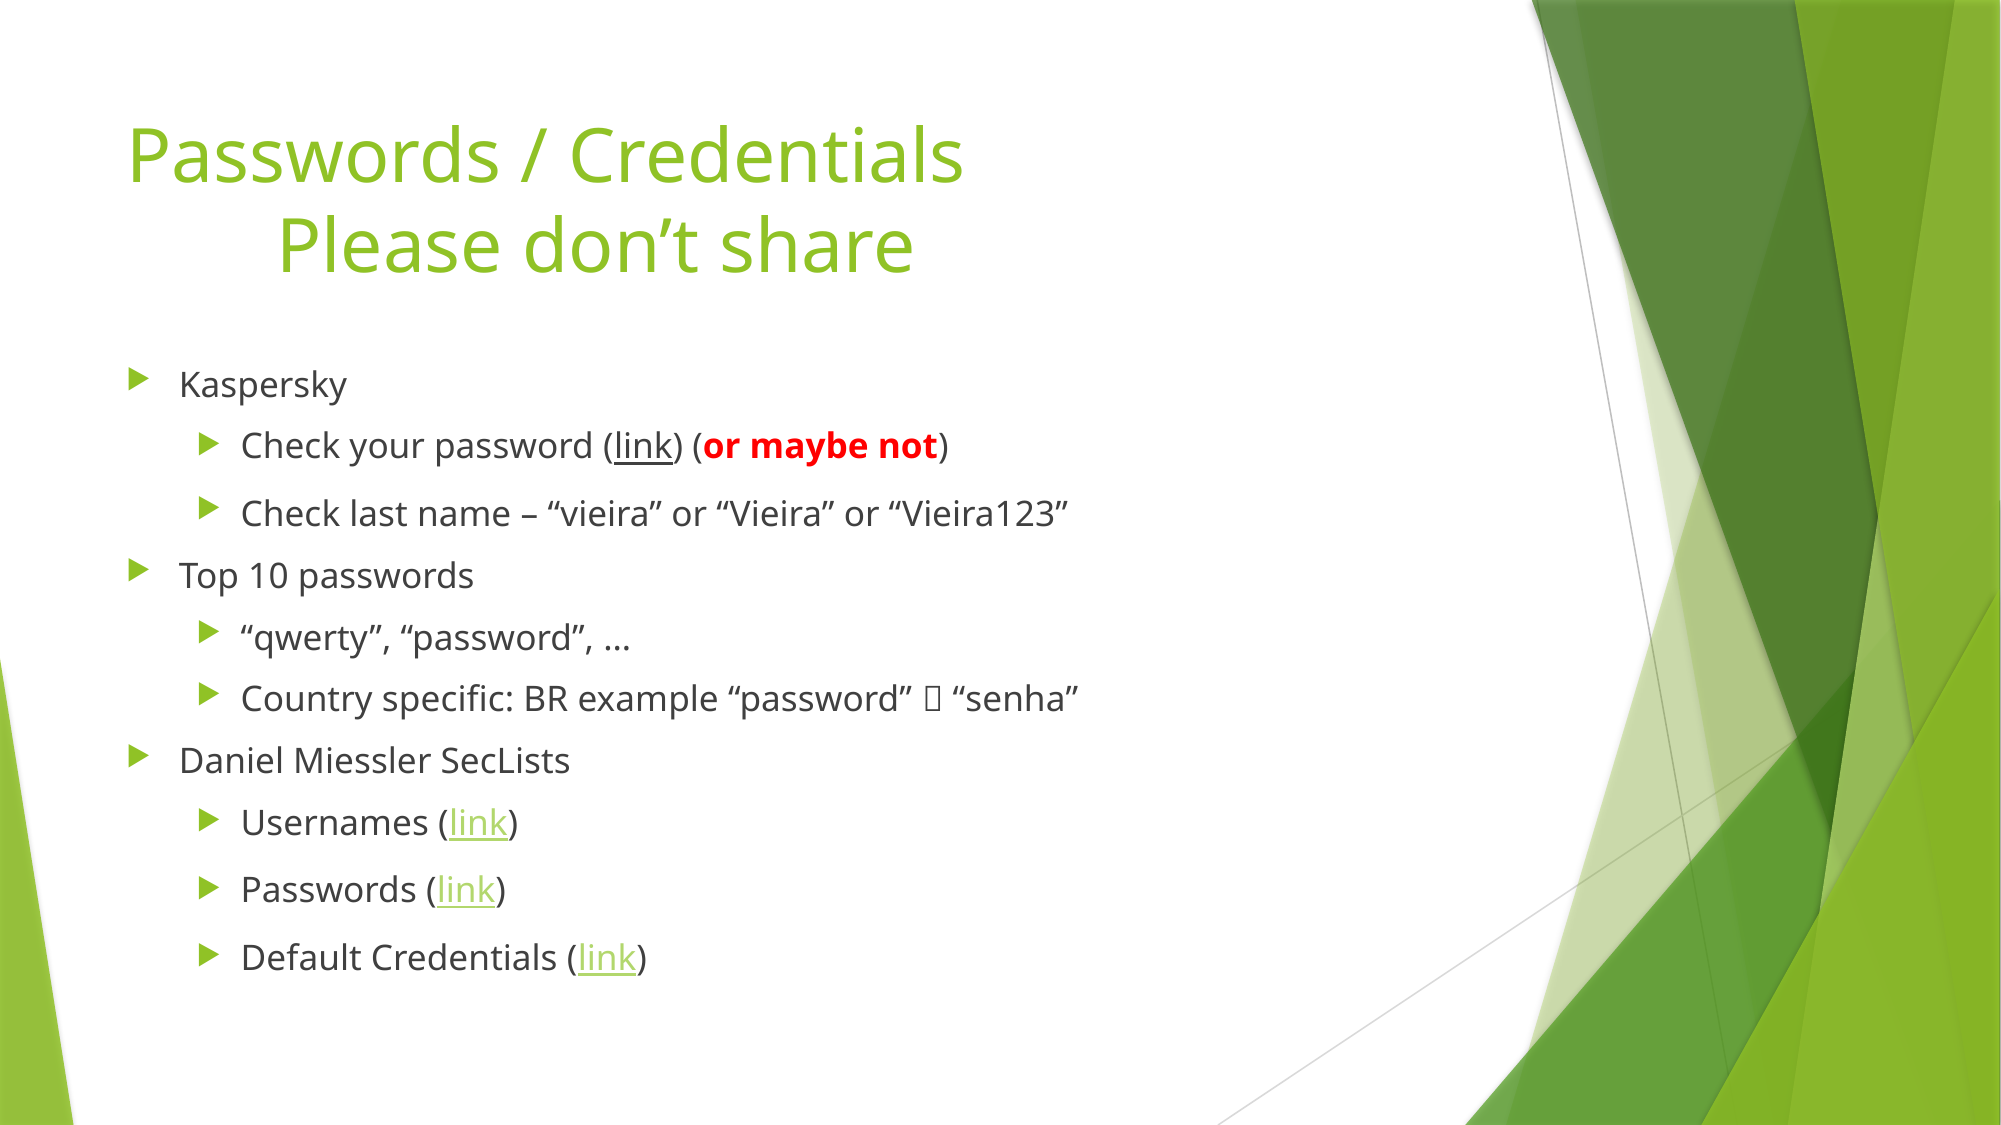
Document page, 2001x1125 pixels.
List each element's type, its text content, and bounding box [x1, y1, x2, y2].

list Kaspersky Check your password (link) (or maybe not) Check last name – “vieira” or “Vieira” or “Vieira123” Top 10 passwords “qwerty”, “password”, … Country specific: BR example “password”  “senha” Daniel Miessler SecLists Usernames (link) Passwords (link) Default Credentials (link) [111, 354, 1522, 992]
title Passwords / Credentials Please don’t share [111, 99, 1522, 317]
